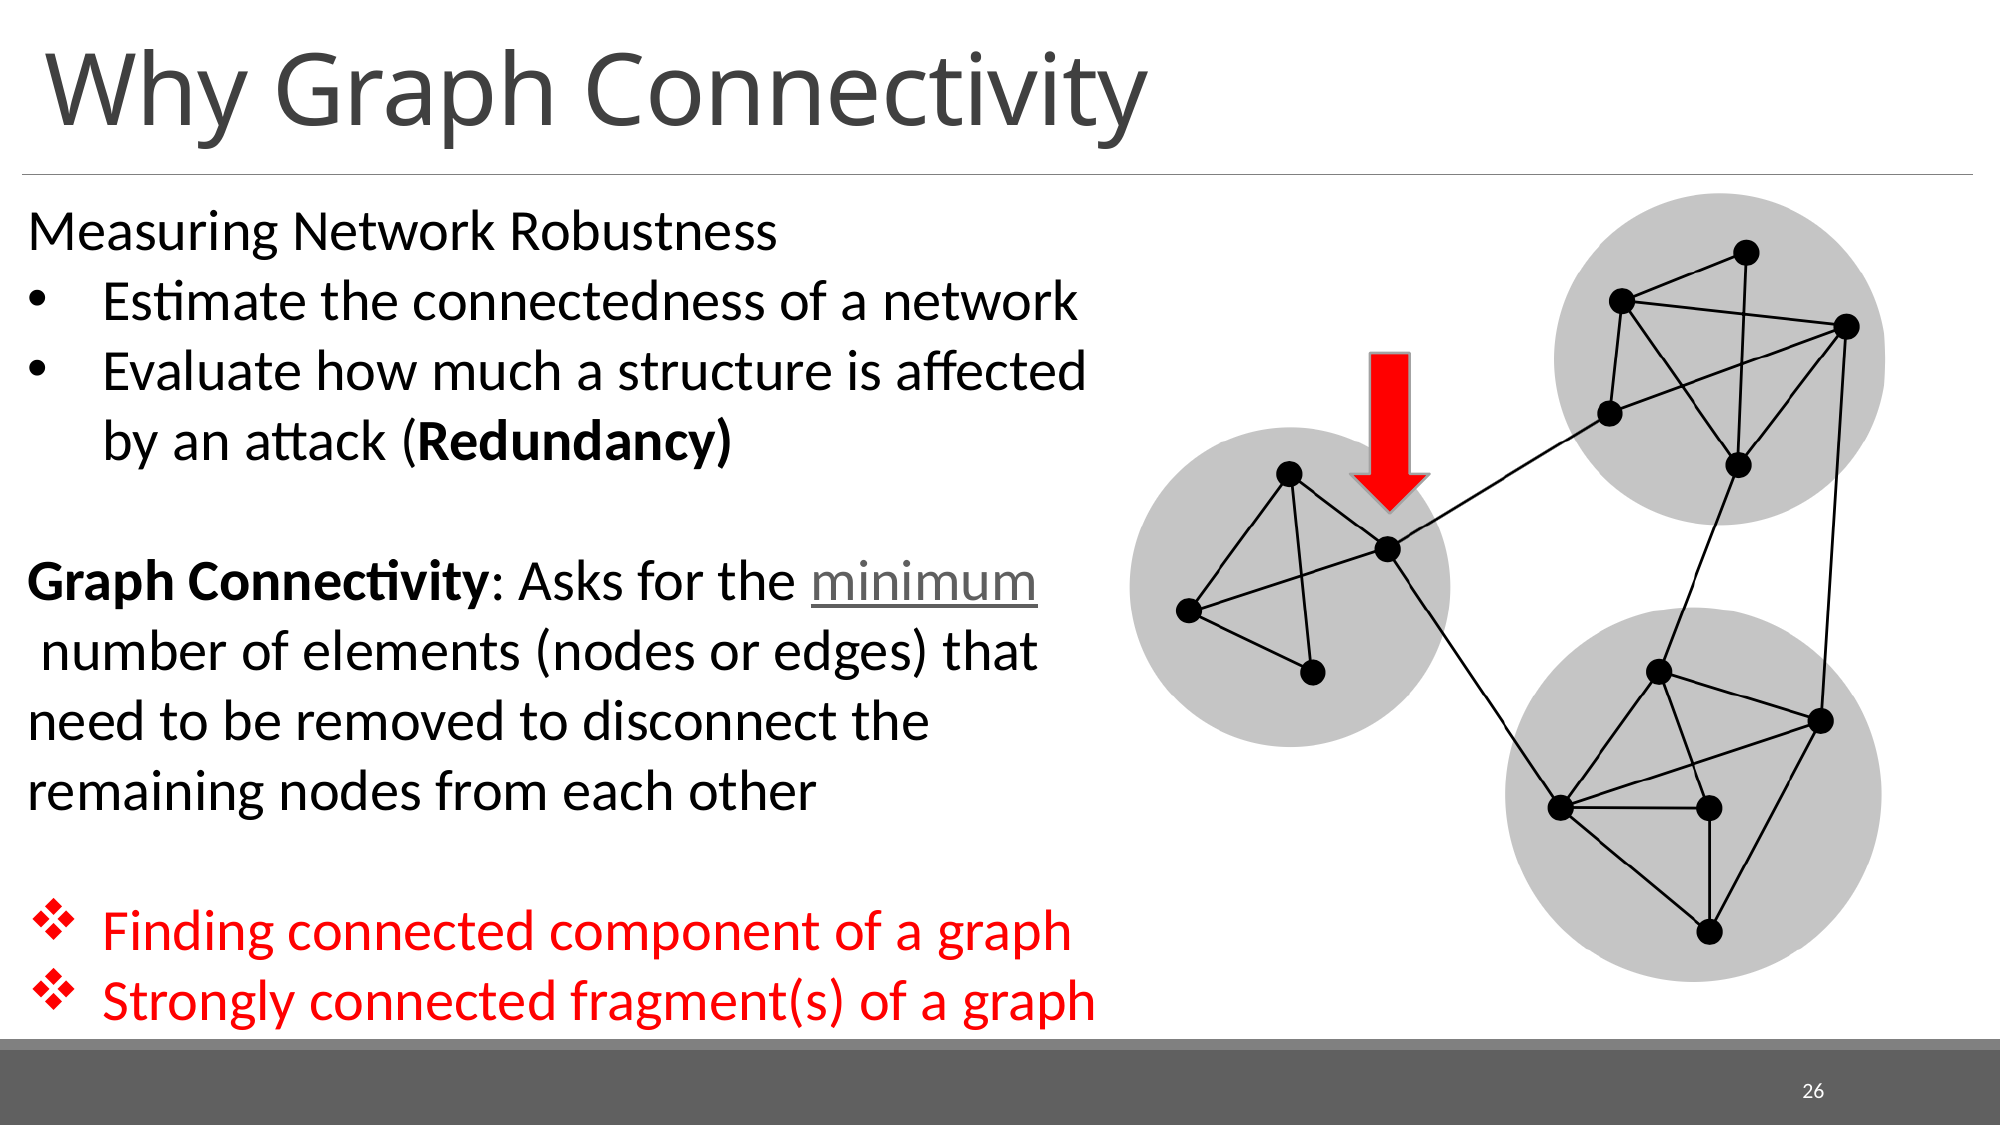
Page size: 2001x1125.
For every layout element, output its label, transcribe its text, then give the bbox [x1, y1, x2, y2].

slide_number 26 [1624, 1059, 1840, 1120]
text_box Measuring Network Robustness Estimate the connectedness of a network Evaluate how much a structure is affected by an attack (Redundancy) Graph Connectivity: Asks for the minimum number of elements (nodes or edges) that need to be removed to disconnect the remaining nodes from each other Finding connected component of a graph Strongly connected fragment(s) of a graph [12, 184, 1129, 1040]
title Why Graph Connectivity [29, 22, 1969, 154]
picture [1125, 187, 1980, 1035]
